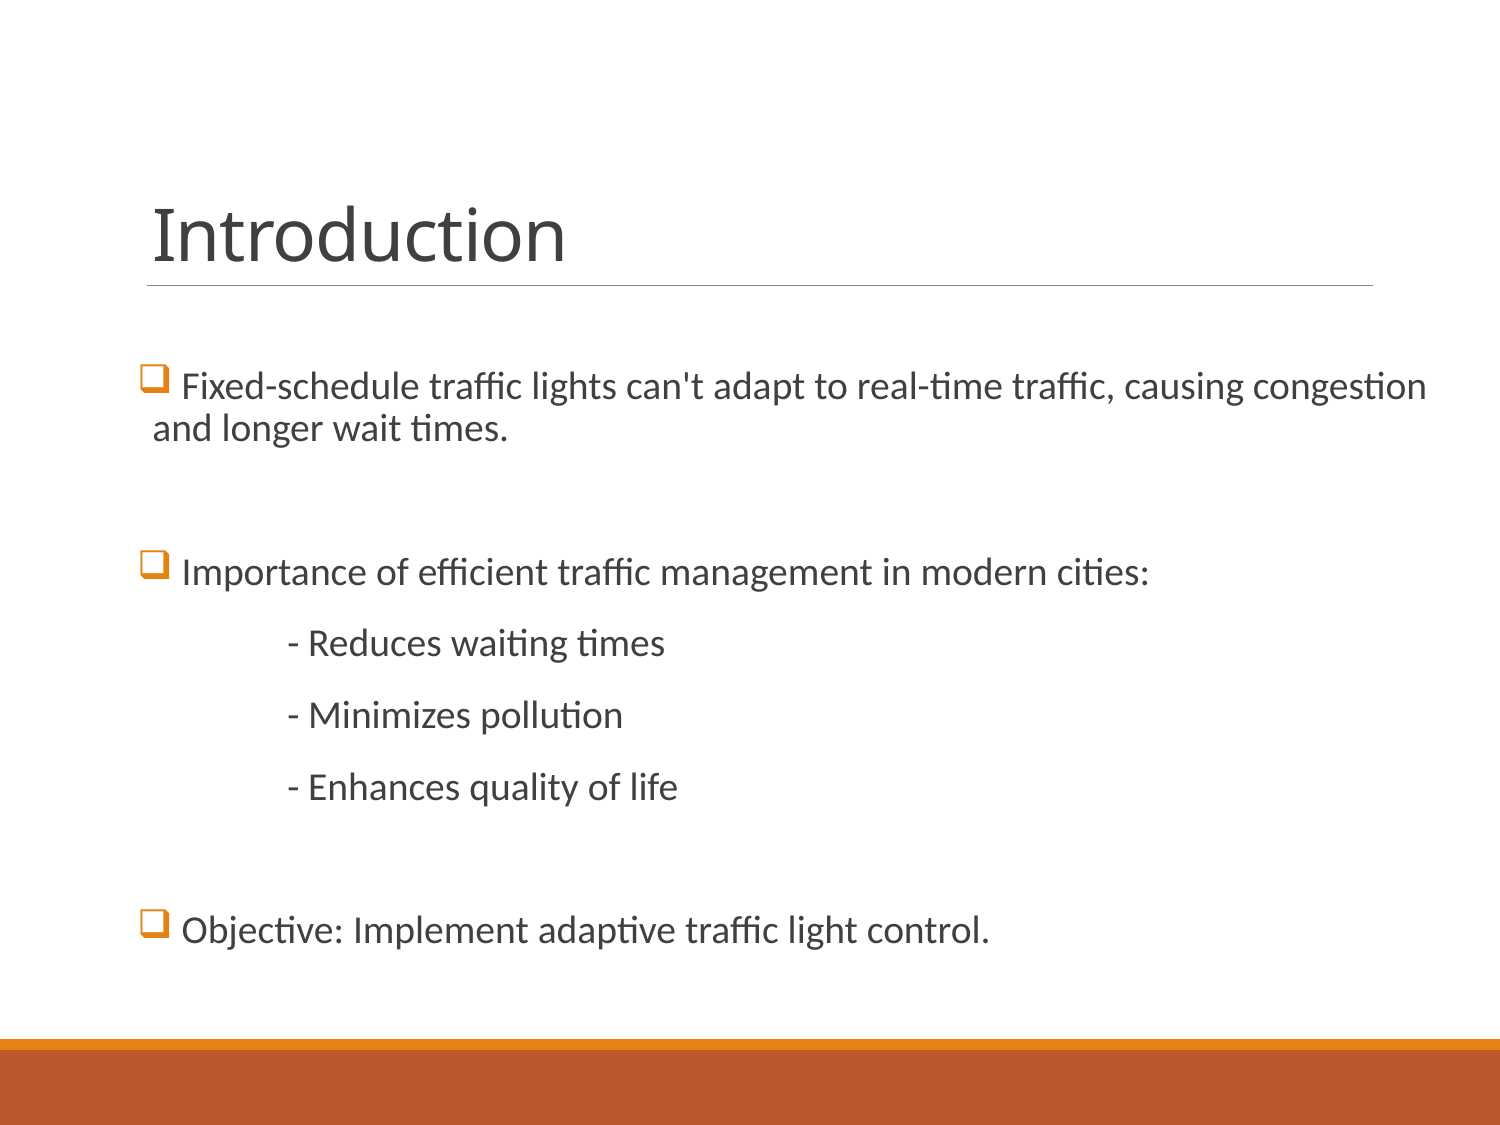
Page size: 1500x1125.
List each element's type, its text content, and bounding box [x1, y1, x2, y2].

list Fixed-schedule traffic lights can't adapt to real-time traffic, causing congestion and longer wait times. Importance of efficient traffic management in modern cities: - Reduces waiting times - Minimizes pollution - Enhances quality of life Objective: Implement adaptive traffic light control. [137, 357, 1466, 964]
title Introduction [137, 90, 1389, 284]
